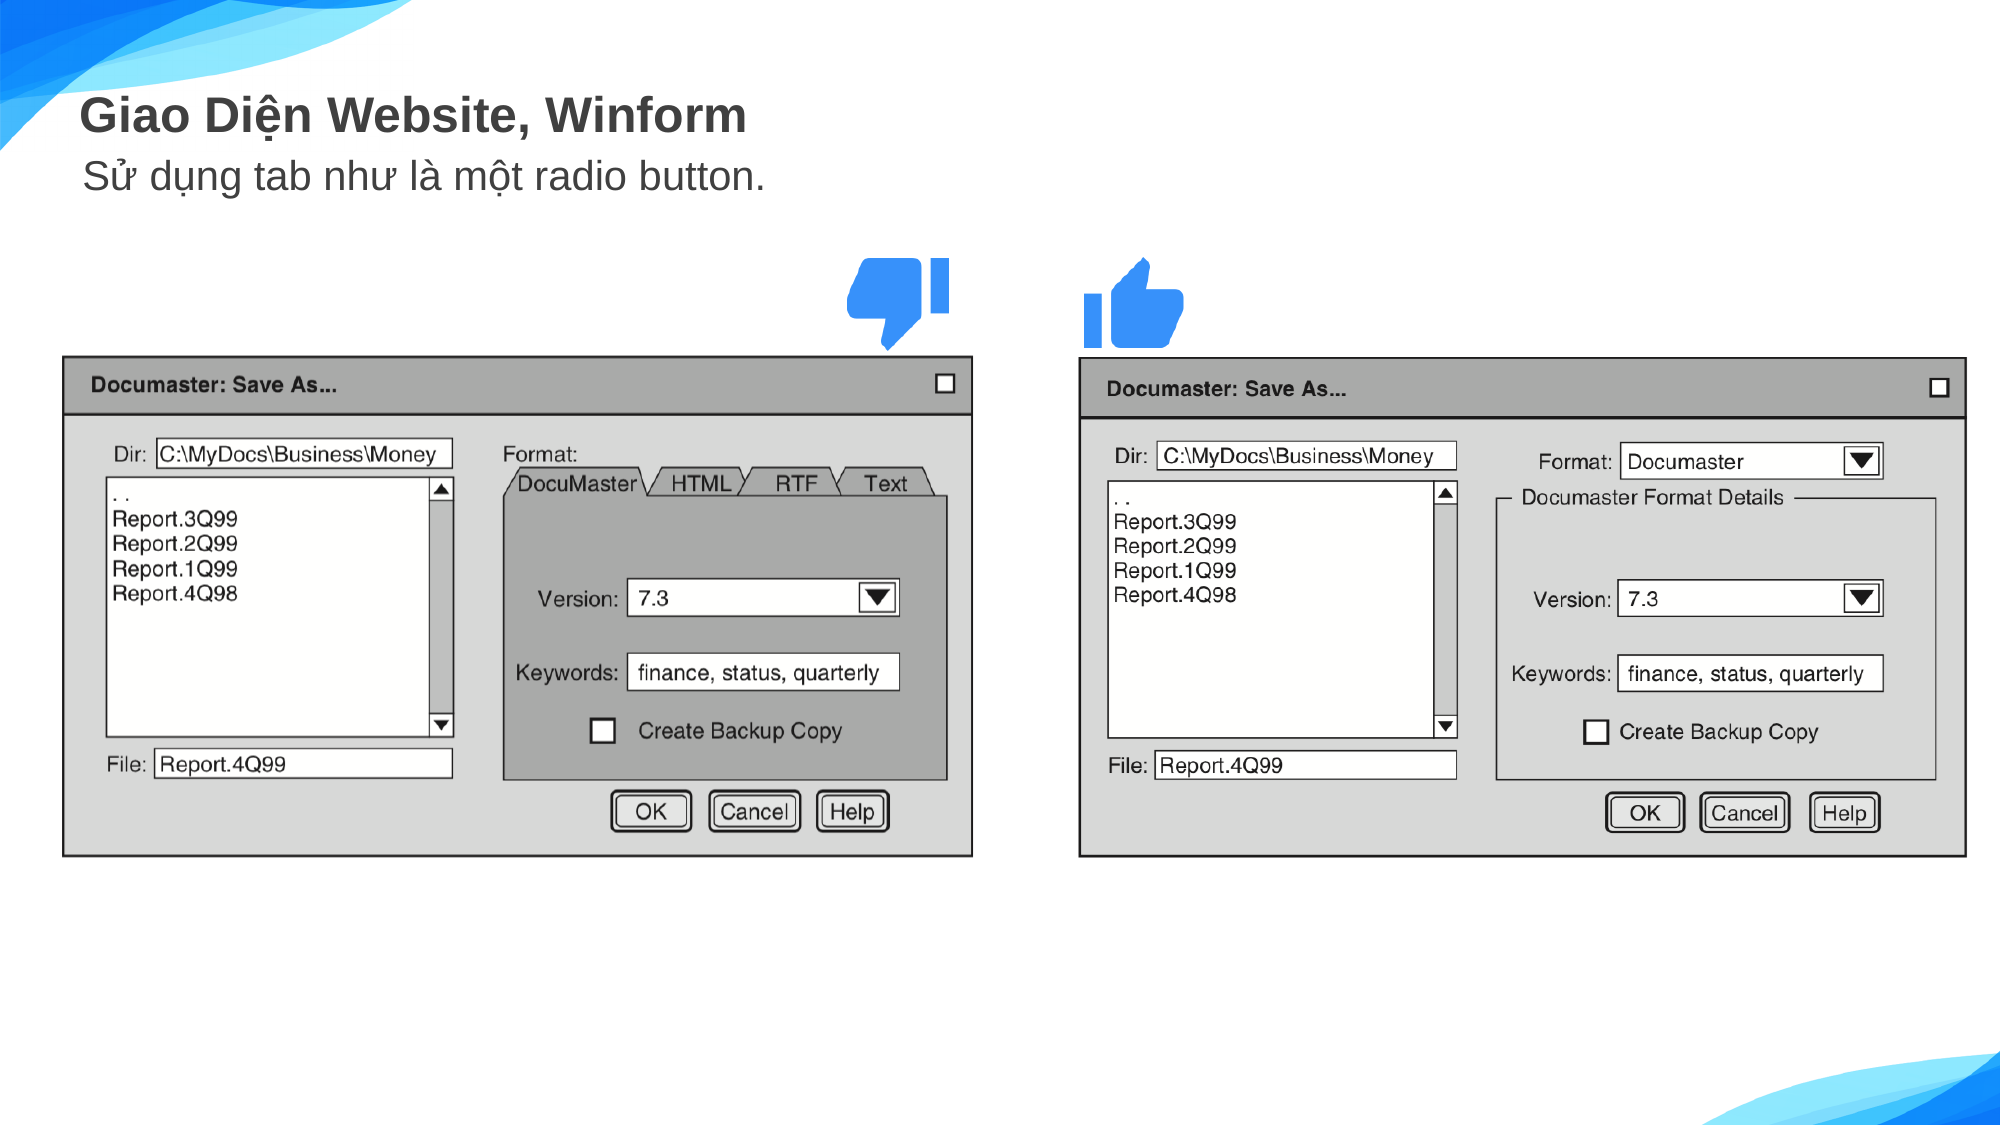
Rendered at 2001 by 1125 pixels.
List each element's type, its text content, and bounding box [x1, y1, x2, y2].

picture [1699, 1048, 2000, 1125]
picture [0, 0, 414, 152]
text_box Sử dụng tab như là một radio button. [67, 141, 1311, 207]
picture [59, 250, 976, 861]
picture [1073, 248, 1972, 863]
text_box Giao Diện Website, Winform [64, 74, 1130, 150]
